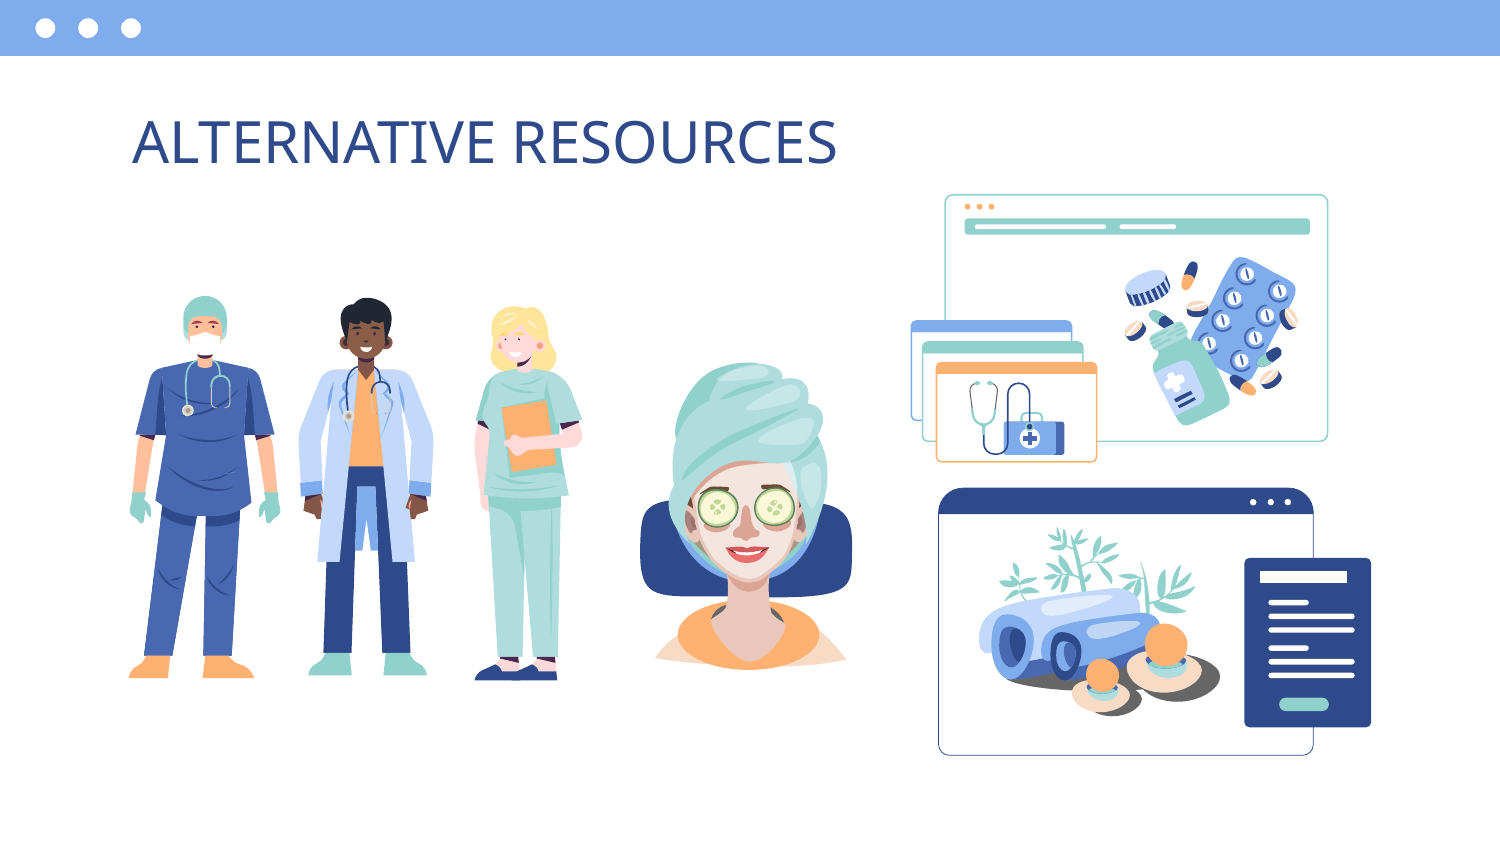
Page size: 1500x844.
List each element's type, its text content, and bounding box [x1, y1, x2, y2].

title ALTERNATIVE RESOURCES [117, 90, 1383, 167]
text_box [298, 297, 435, 676]
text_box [128, 295, 282, 679]
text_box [922, 341, 1084, 442]
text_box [977, 526, 1221, 717]
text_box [473, 305, 585, 681]
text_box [938, 487, 1372, 756]
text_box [968, 380, 1065, 456]
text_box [936, 362, 1097, 463]
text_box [1123, 256, 1299, 427]
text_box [911, 194, 1328, 442]
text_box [638, 362, 857, 671]
